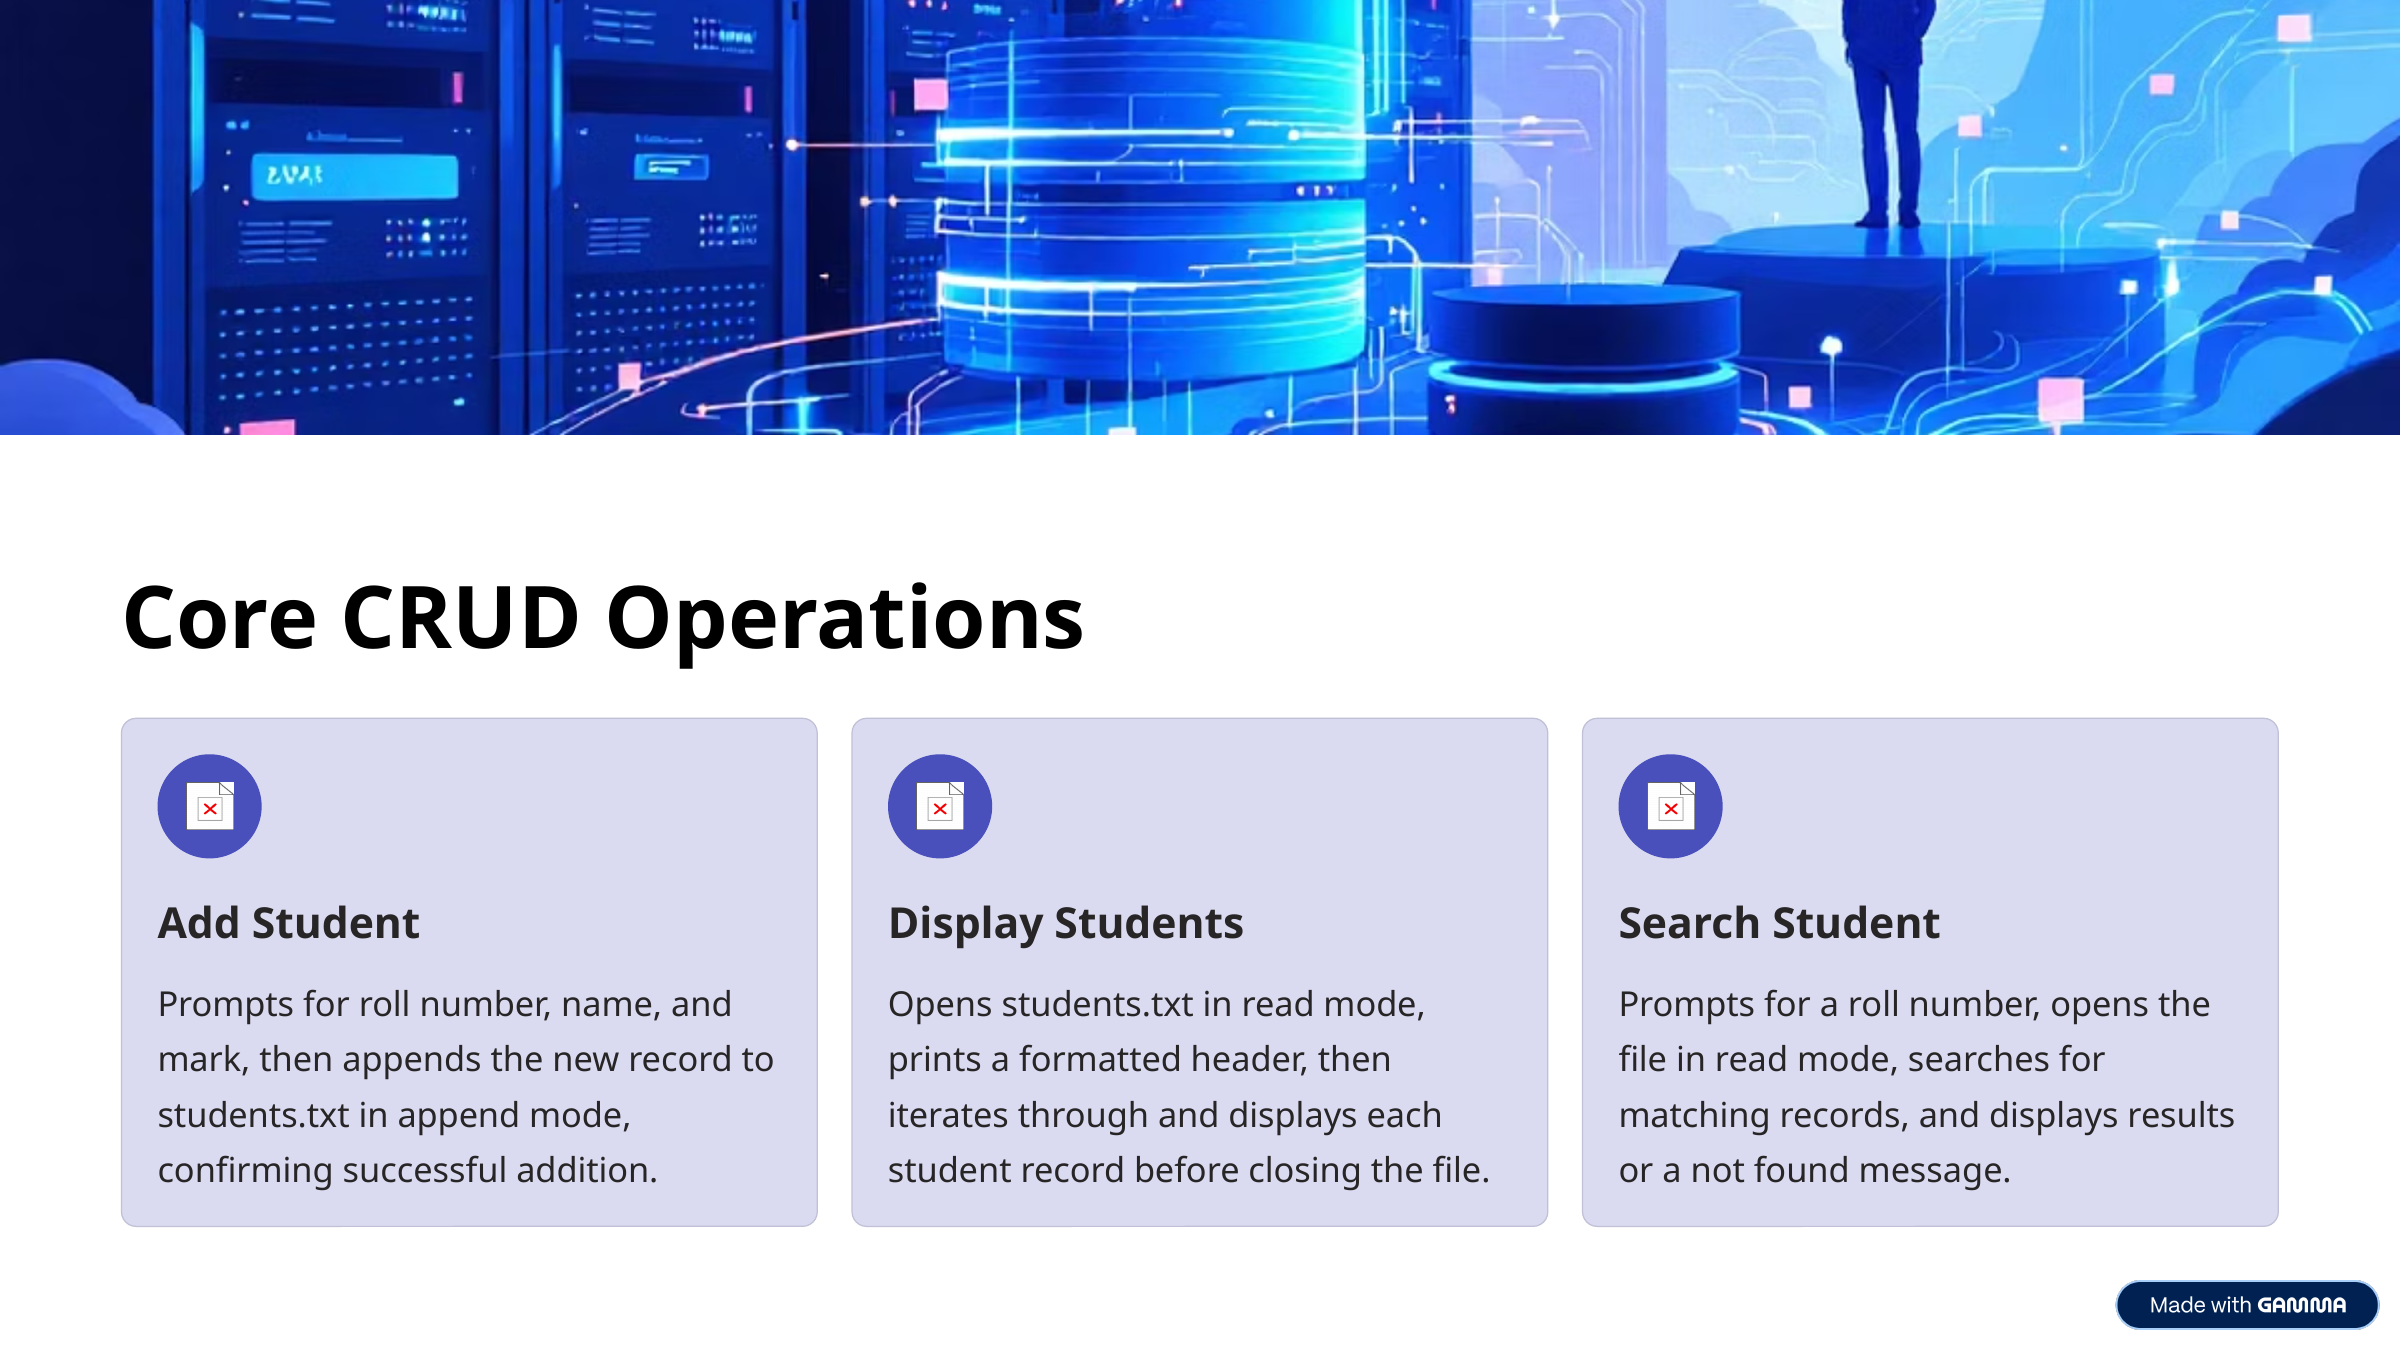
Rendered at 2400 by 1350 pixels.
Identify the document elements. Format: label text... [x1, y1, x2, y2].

picture [2106, 1271, 2389, 1339]
text_box Display Students [888, 893, 1323, 948]
picture [1647, 782, 1695, 830]
text_box Core CRUD Operations [121, 557, 1082, 667]
picture [916, 782, 964, 830]
picture [1366, 0, 1370, 14]
text_box [888, 754, 993, 859]
text_box [121, 718, 818, 1227]
text_box Opens students.txt in read mode, prints a formatted header, then iterates through and displays each student record before closing the file. [888, 968, 1512, 1191]
text_box Prompts for roll number, name, and mark, then appends the new record to students.txt in append mode, confirming successful addition. [157, 968, 782, 1191]
picture [0, 0, 2400, 435]
text_box [852, 718, 1548, 1227]
text_box Add Student [157, 893, 592, 948]
text_box [1582, 718, 2279, 1227]
text_box [157, 754, 262, 859]
text_box Search Student [1618, 893, 2053, 948]
picture [186, 782, 234, 830]
text_box Prompts for a roll number, opens the file in read mode, searches for matching records, and displays results or a not found message. [1618, 968, 2243, 1191]
text_box [1618, 754, 1723, 859]
